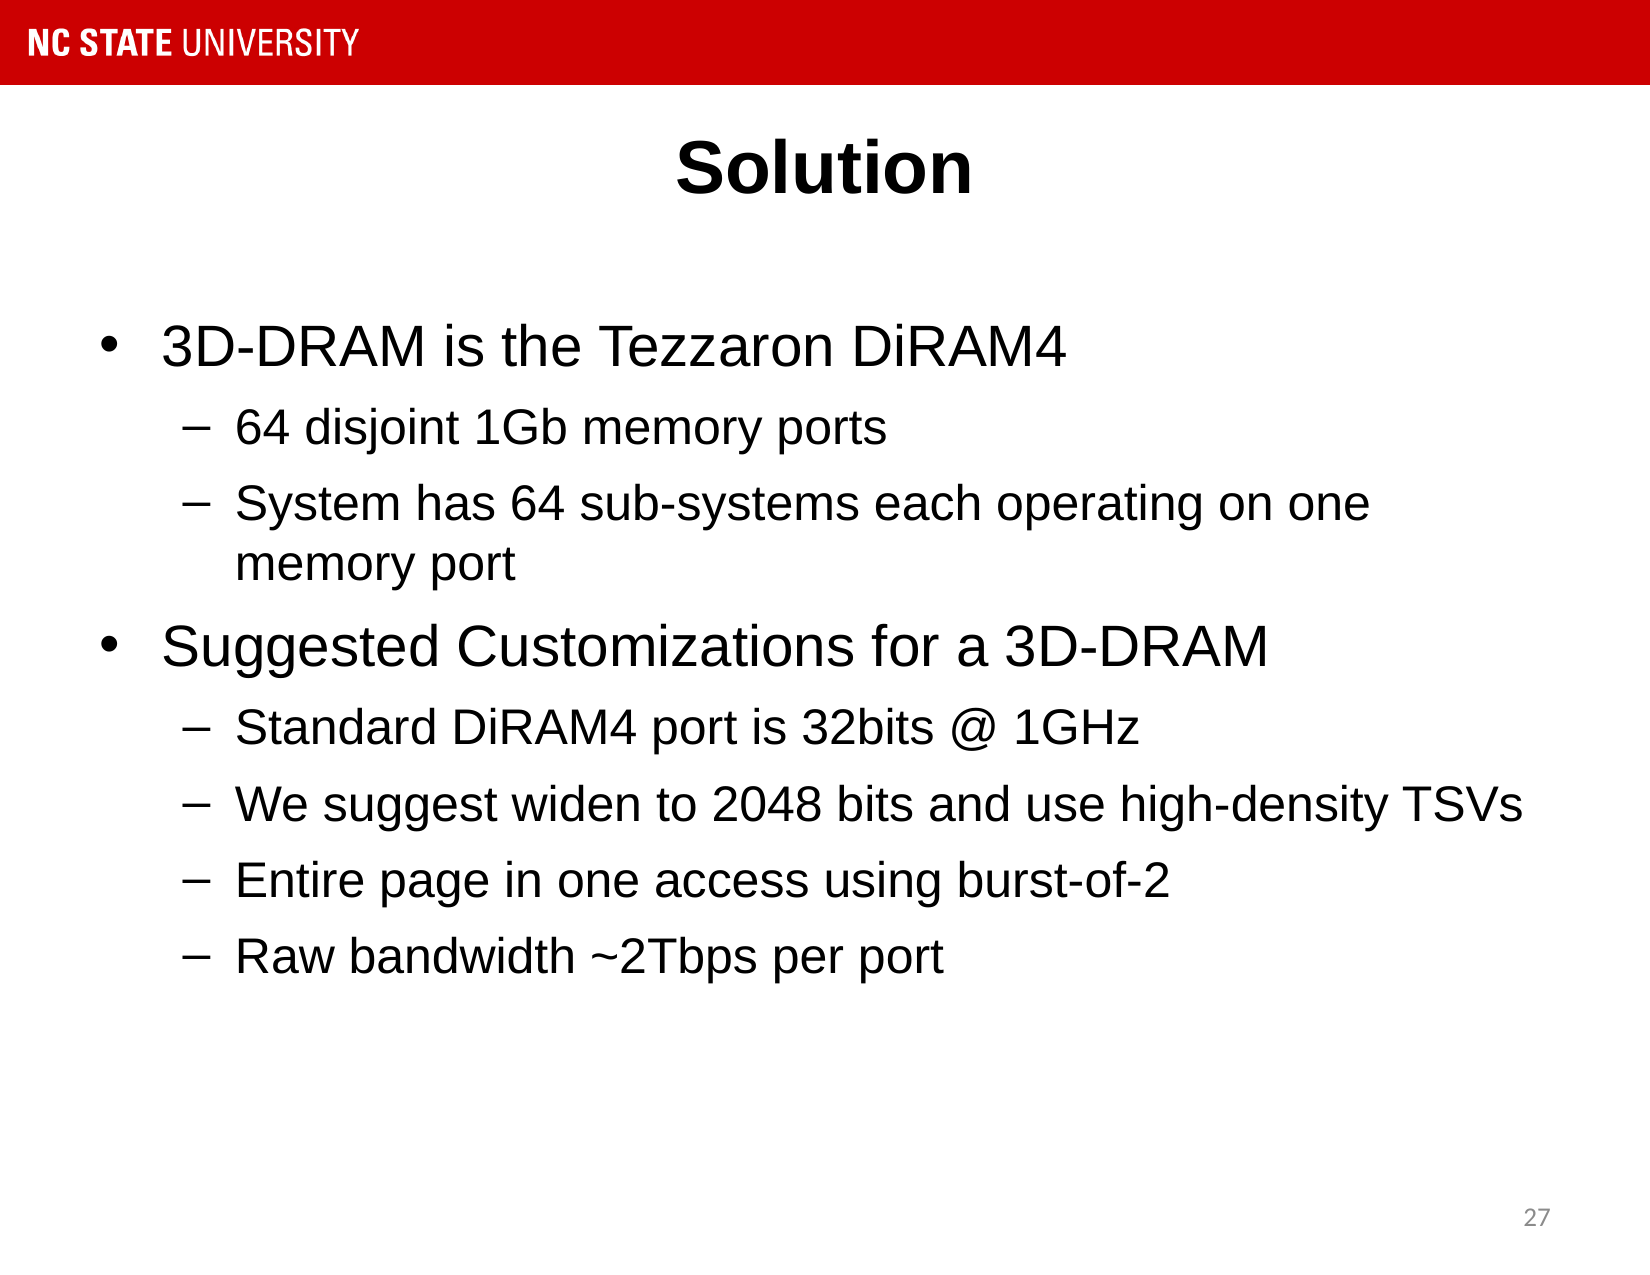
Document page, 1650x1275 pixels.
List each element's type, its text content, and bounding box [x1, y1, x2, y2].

list 3D-DRAM is the Tezzaron DiRAM4 64 disjoint 1Gb memory ports System has 64 sub-systems each operating on one memory port Suggested Customizations for a 3D-DRAM Standard DiRAM4 port is 32bits @ 1GHz We suggest widen to 2048 bits and use high-density TSVs Entire page in one access using burst-of-2 Raw bandwidth ~2Tbps per port [82, 212, 1568, 1160]
title Solution [82, 64, 1568, 212]
slide_number 27 [1182, 1181, 1568, 1250]
picture [0, 0, 1650, 85]
